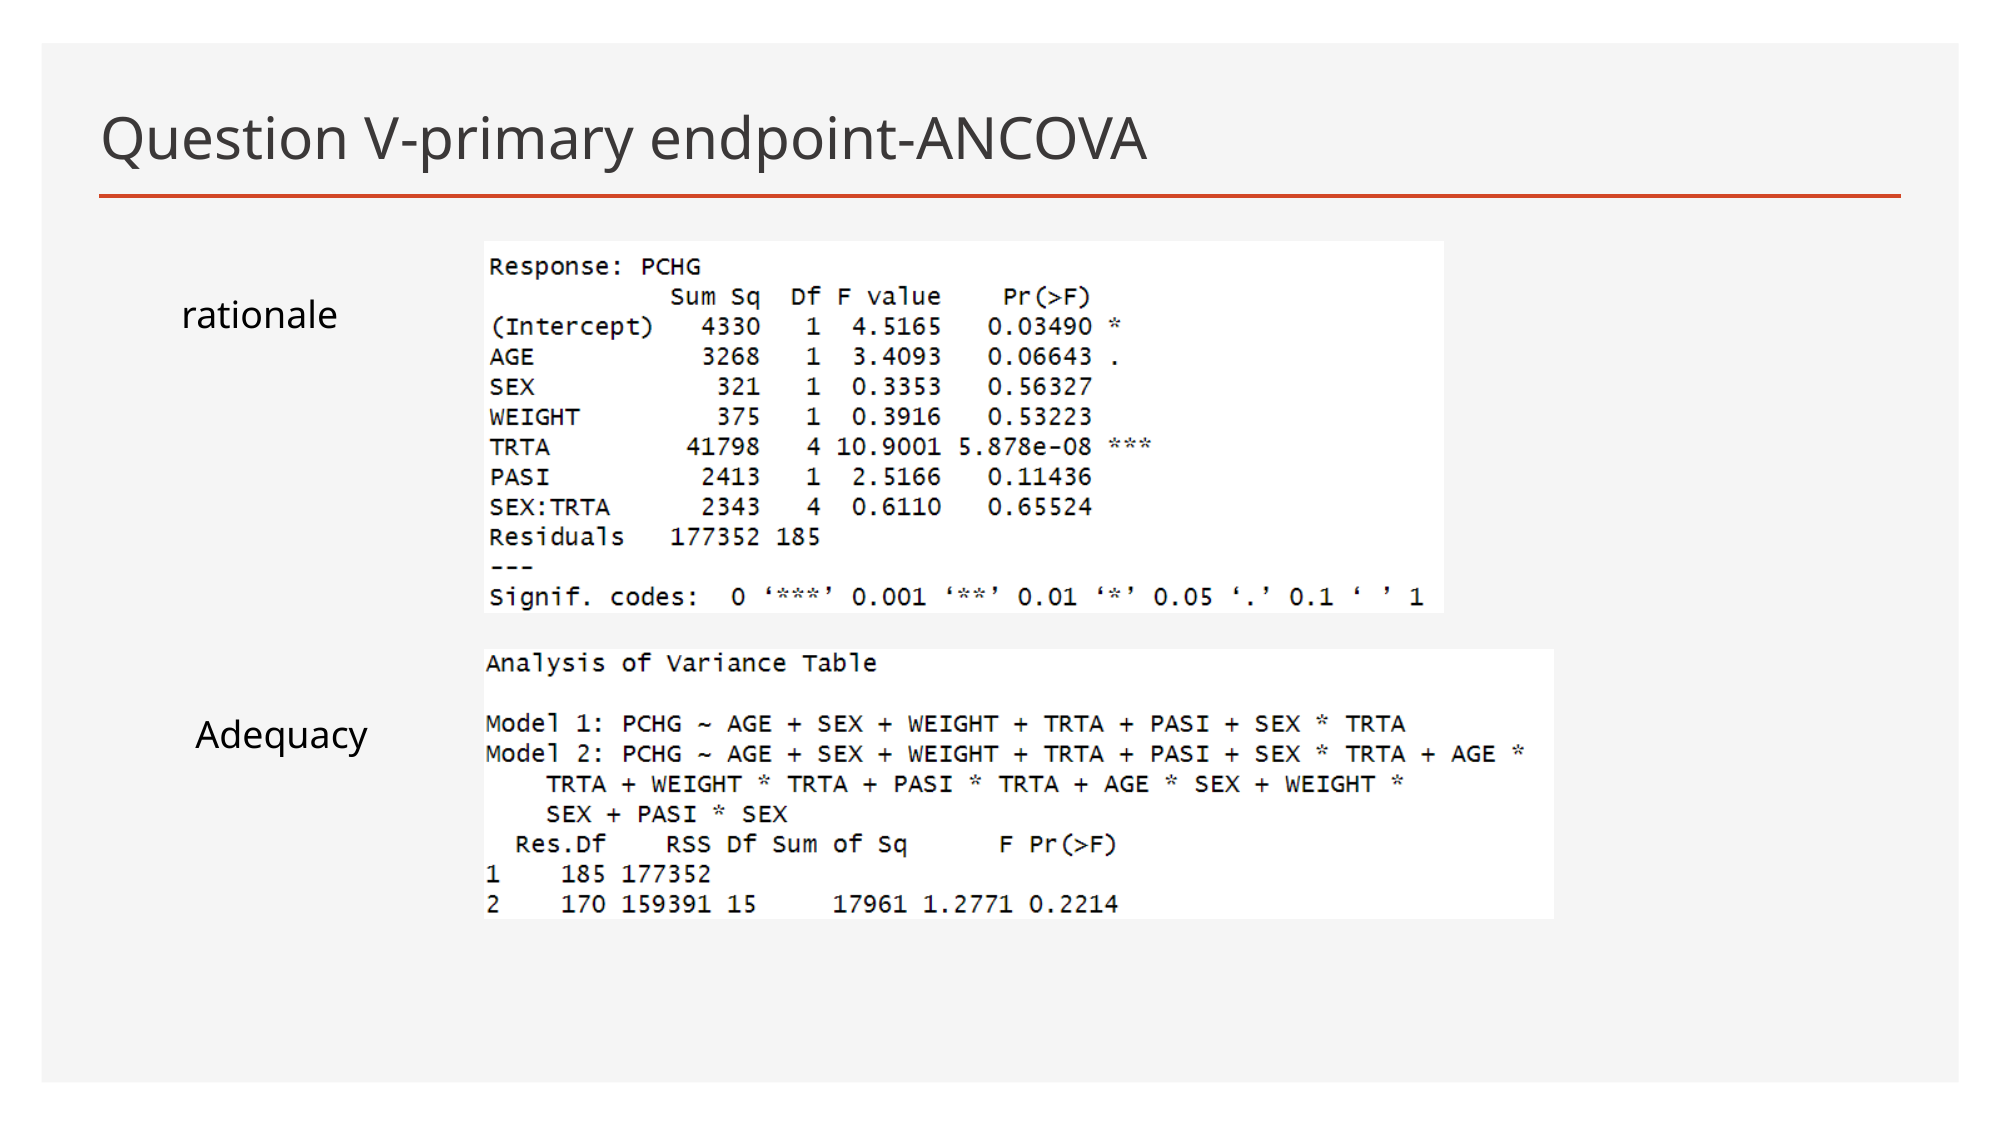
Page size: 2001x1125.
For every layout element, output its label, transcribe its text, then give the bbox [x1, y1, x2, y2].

title Question V-primary endpoint-ANCOVA [85, 73, 1214, 179]
picture [484, 649, 1554, 919]
text_box Adequacy [180, 703, 393, 764]
text_box rationale [166, 283, 354, 344]
picture [484, 241, 1444, 614]
